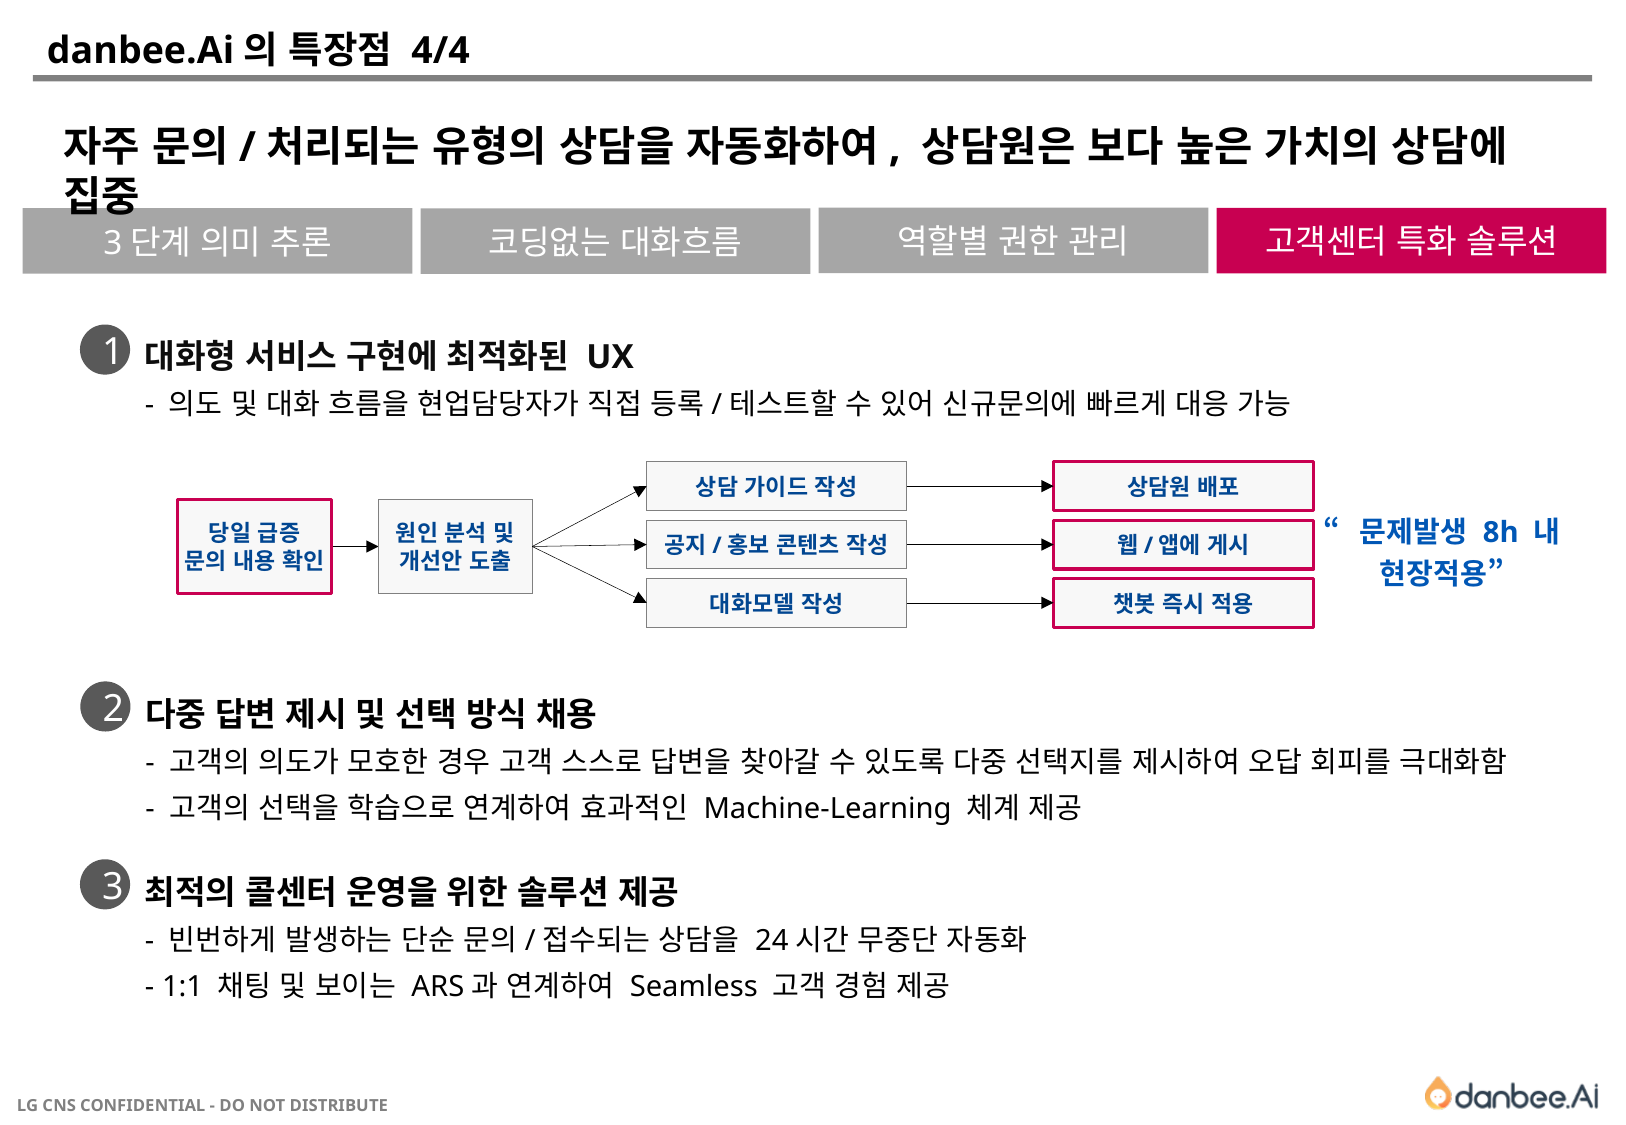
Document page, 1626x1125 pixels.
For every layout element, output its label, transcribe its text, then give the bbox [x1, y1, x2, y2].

title danbee.Ai의 특장점 4/4 [32, 18, 777, 64]
text_box 원인 분석 및 개선안 도출 [378, 499, 526, 594]
text_box 자주 문의/처리되는 유형의 상담을 자동화하여, 상담원은 보다 높은 가치의 상담에 집중 [48, 112, 1566, 227]
text_box 3단계 의미 추론 [21, 206, 414, 276]
text_box 역할별 권한 관리 [817, 227, 1210, 275]
text_box 고객센터 특화 솔루션 [1215, 206, 1609, 275]
text_box 2 [78, 679, 133, 734]
text_box “문제발생 8h 내 현장적용” [1320, 506, 1568, 598]
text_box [531, 546, 647, 604]
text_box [646, 461, 907, 628]
picture [1422, 1067, 1602, 1122]
text_box 1 [77, 322, 133, 377]
text_box 다중 답변 제시 및 선택 방식 채용 - 고객의 의도가 모호한 경우 고객 스스로 답변을 찾아갈 수 있도록 다중 선택지를 제시하여 오답 회피를 극대화함 - 고객의 선택을 학습으로 연계하여 효과적인 Machine-Learning 체계 제공 [130, 673, 1557, 832]
text_box 코딩없는 대화흐름 [419, 227, 812, 276]
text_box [1053, 461, 1314, 628]
text_box 최적의 콜센터 운영을 위한 솔루션 제공 - 빈번하게 발생하는 단순 문의/접수되는 상담을 24시간 무중단 자동화 - 1:1 채팅 및 보이는 ARS과 연계하여 Seamless 고객 경험 제공 [130, 851, 1557, 1010]
text_box 당일 급증 문의 내용 확인 [177, 499, 332, 594]
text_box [531, 485, 647, 546]
text_box 3 [77, 857, 133, 912]
text_box 대화형 서비스 구현에 최적화된 UX - 의도 및 대화 흐름을 현업담당자가 직접 등록/테스트할 수 있어 신규문의에 빠르게 대응 가능 [130, 316, 1557, 429]
